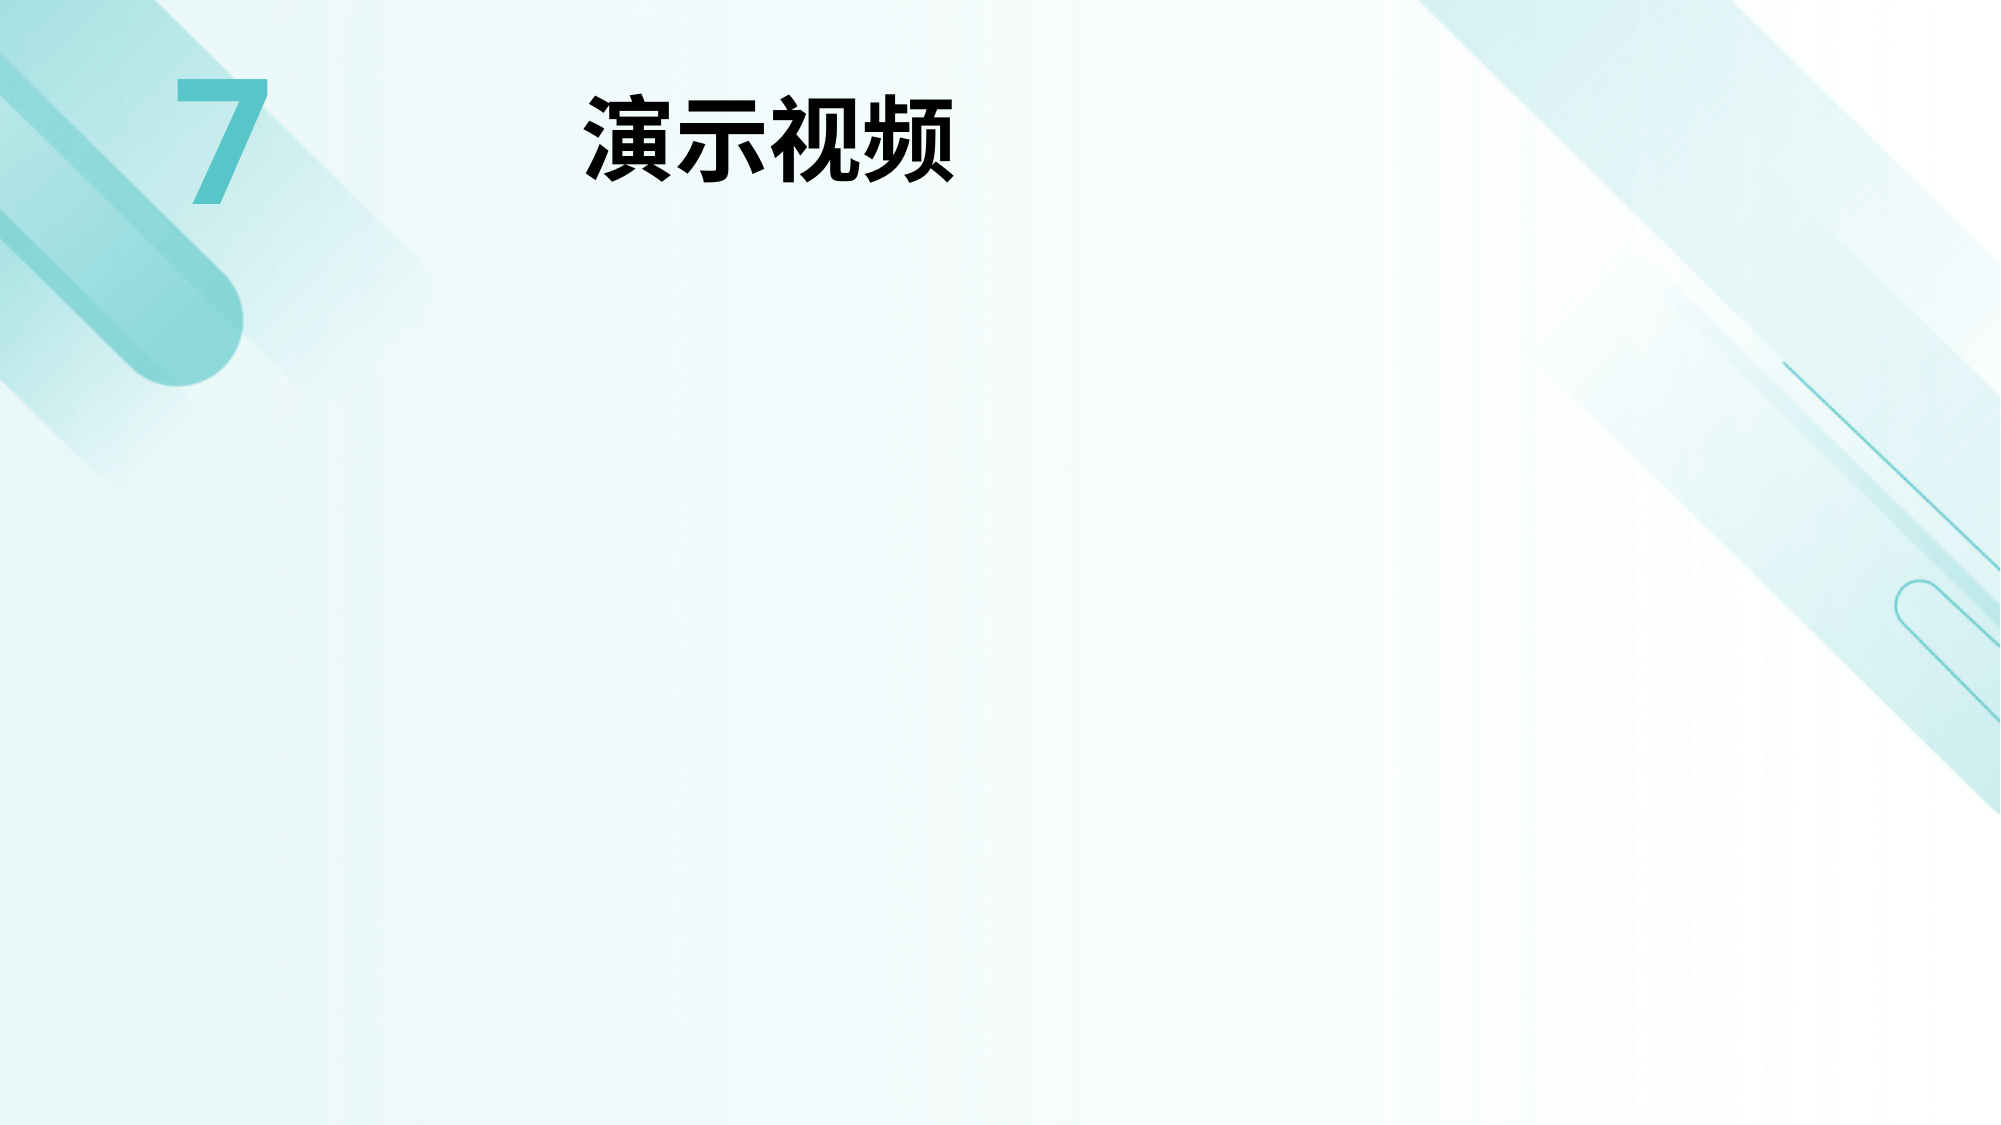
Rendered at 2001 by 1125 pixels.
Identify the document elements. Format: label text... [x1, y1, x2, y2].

text_box 演示视频 [562, 48, 1976, 408]
text_box 7 [162, 41, 1378, 229]
picture [0, 0, 2001, 1125]
